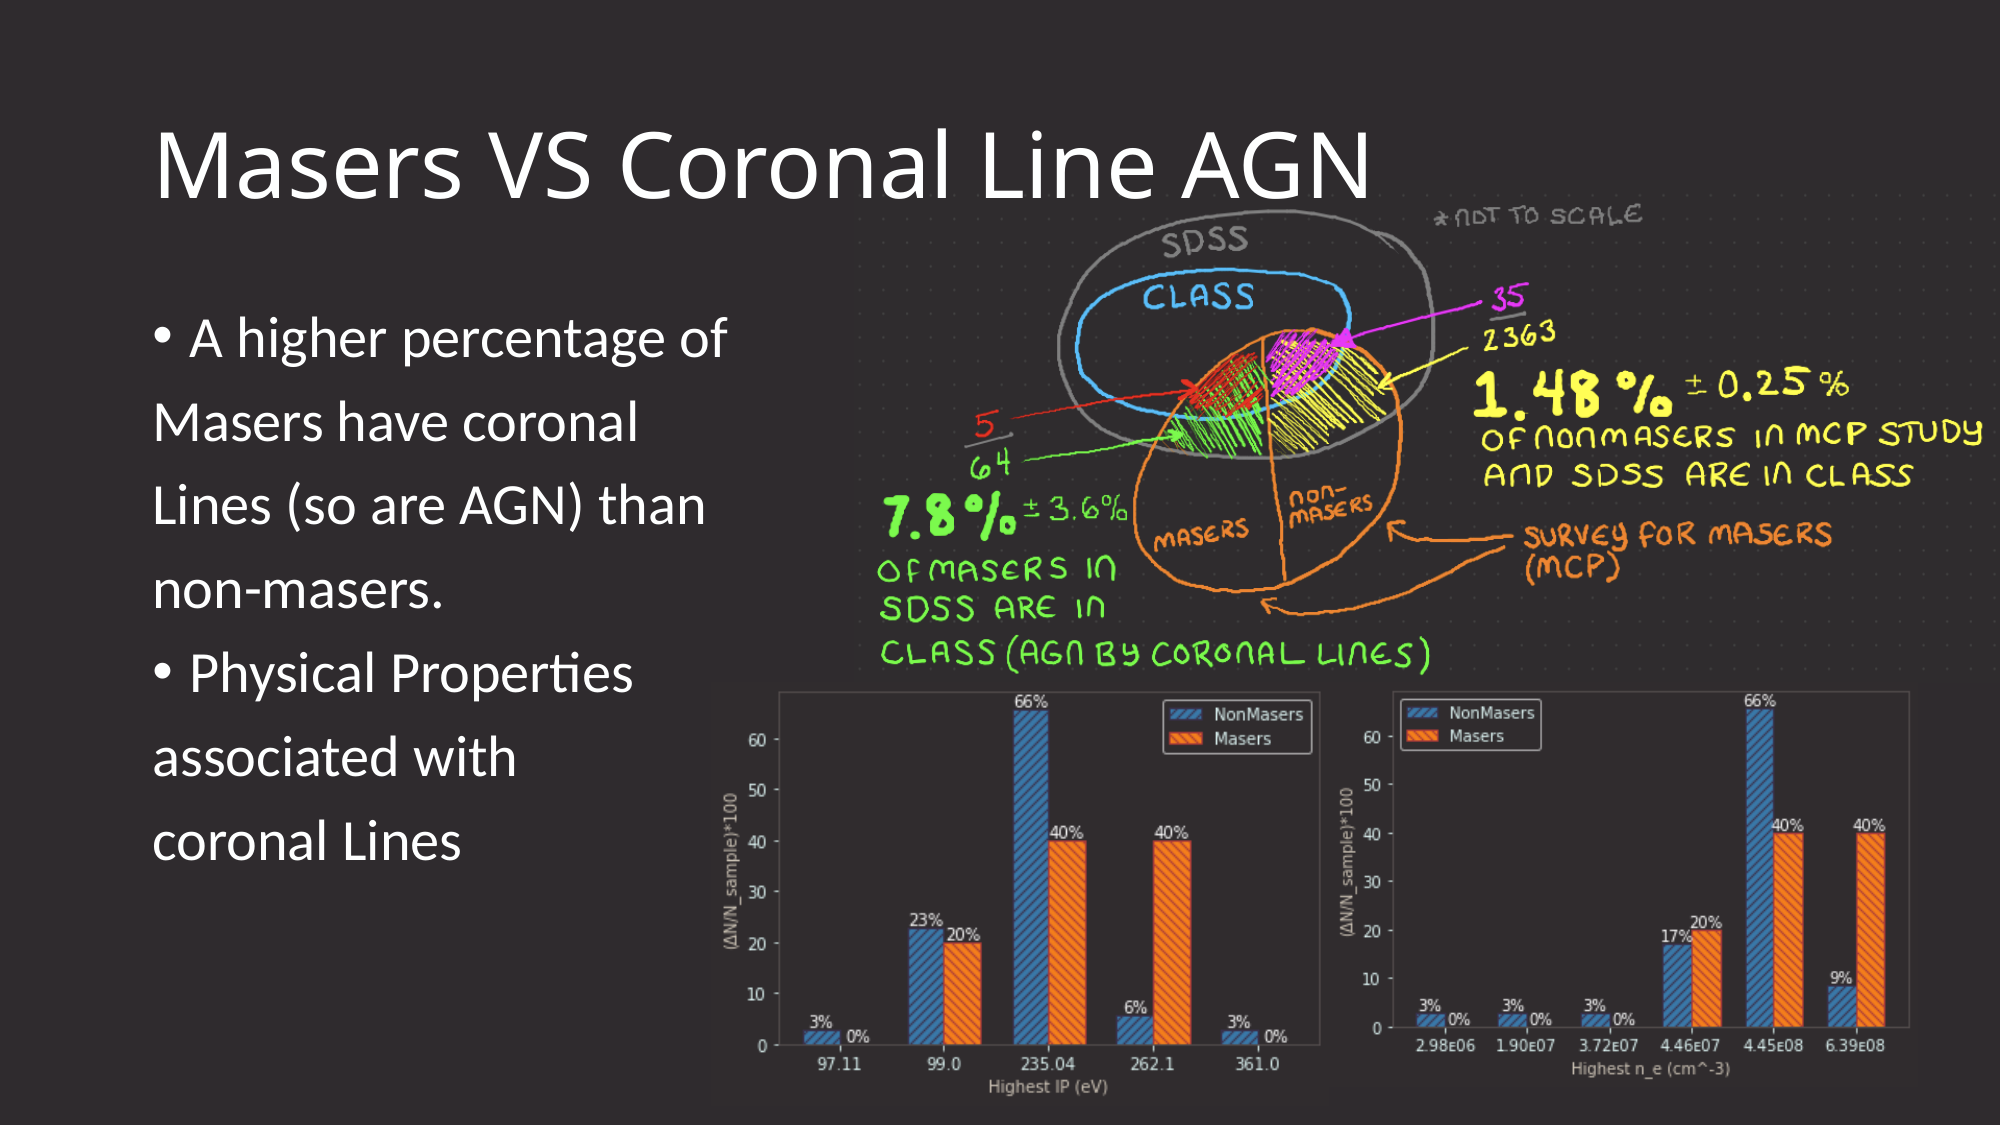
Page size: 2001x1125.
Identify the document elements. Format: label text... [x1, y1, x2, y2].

picture [711, 180, 2000, 1106]
list A higher percentage of Masers have coronal Lines (so are AGN) than non-masers. Physical Properties associated with coronal Lines [137, 299, 854, 1014]
title Masers VS Coronal Line AGN [137, 59, 1863, 278]
